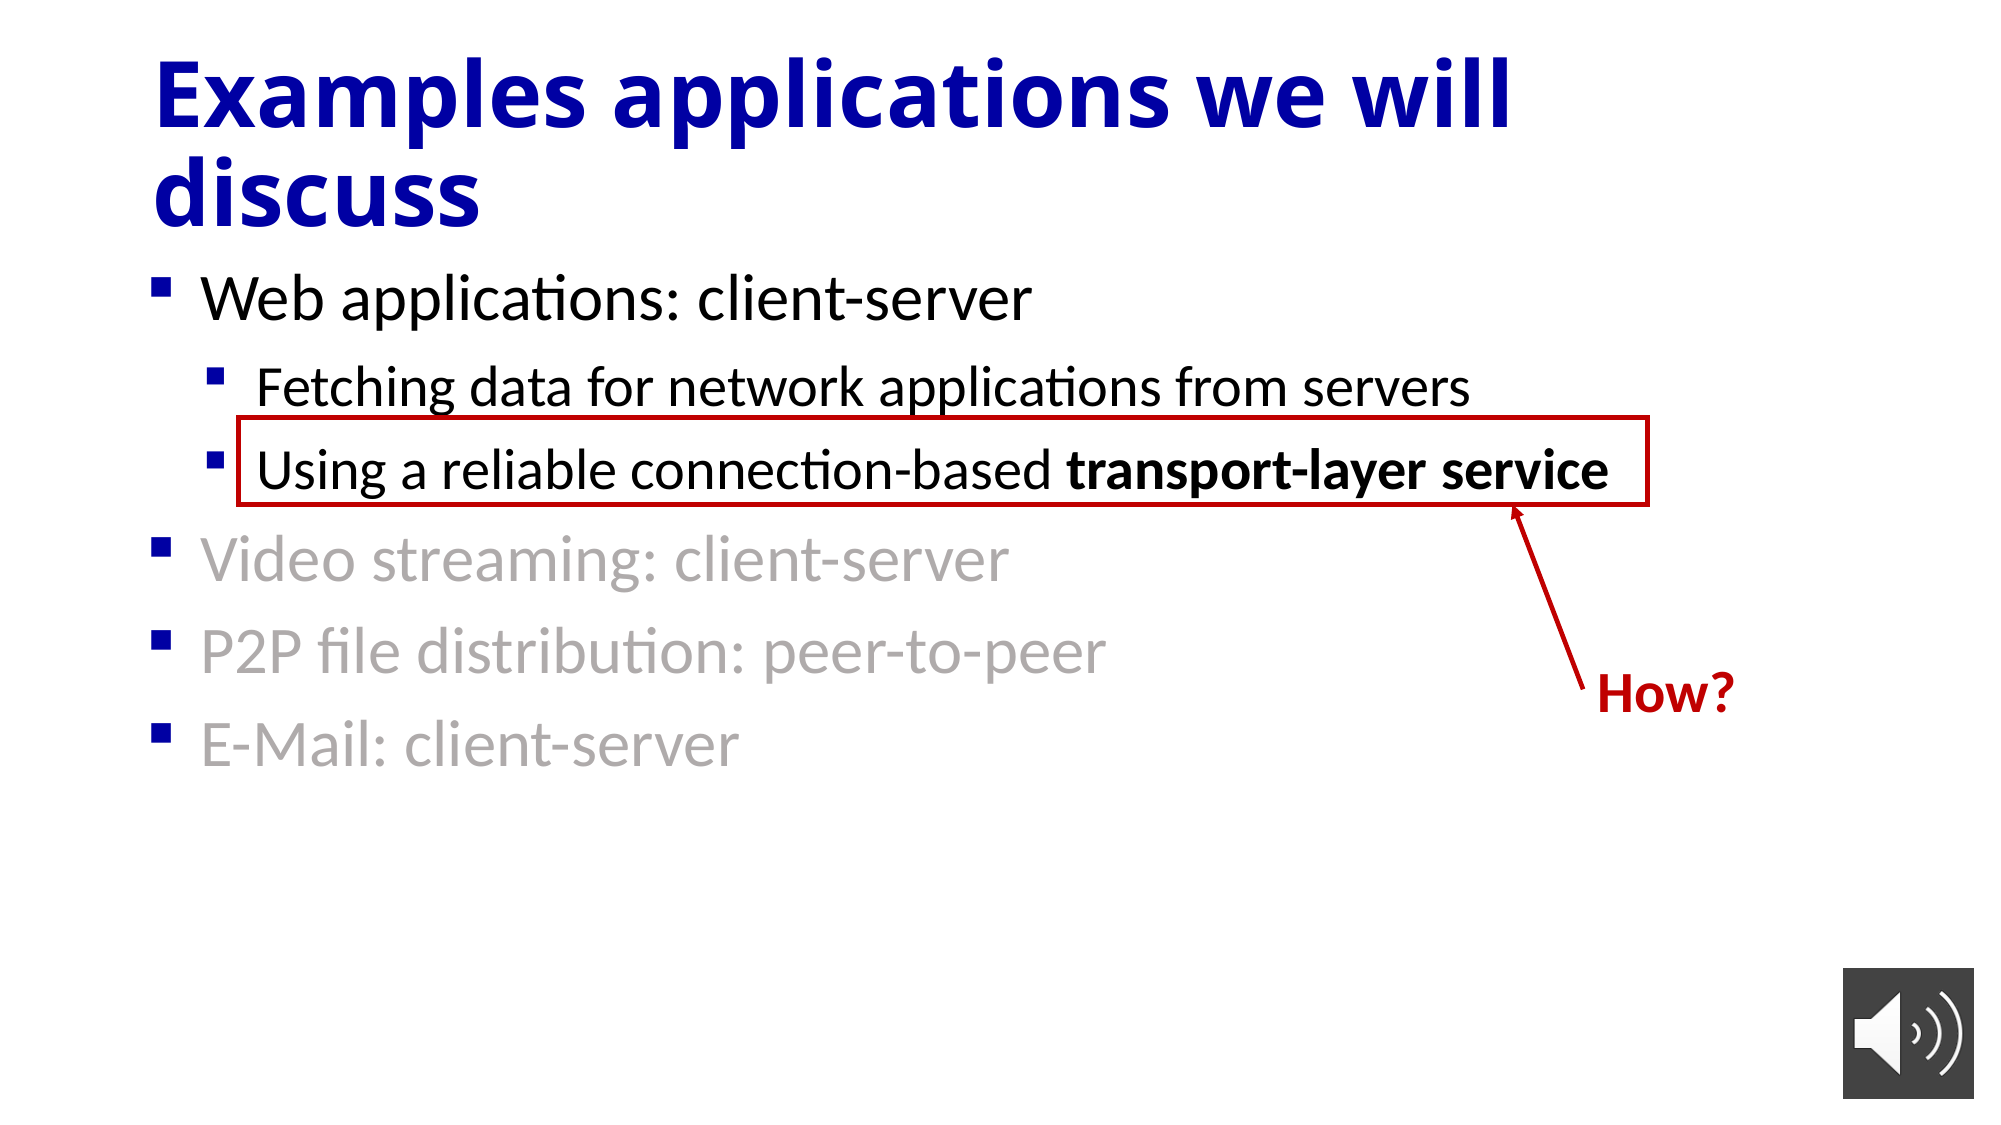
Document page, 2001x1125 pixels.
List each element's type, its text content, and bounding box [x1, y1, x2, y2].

title Examples applications we will discuss [137, 74, 1863, 221]
text_box Web applications: client-server Fetching data for network applications from servers Using a reliable connection-based transport-layer service Video streaming: client-server P2P file distribution: peer-to-peer E-Mail: client-server [109, 255, 1878, 1019]
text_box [238, 417, 1753, 733]
picture [1841, 966, 1975, 1100]
